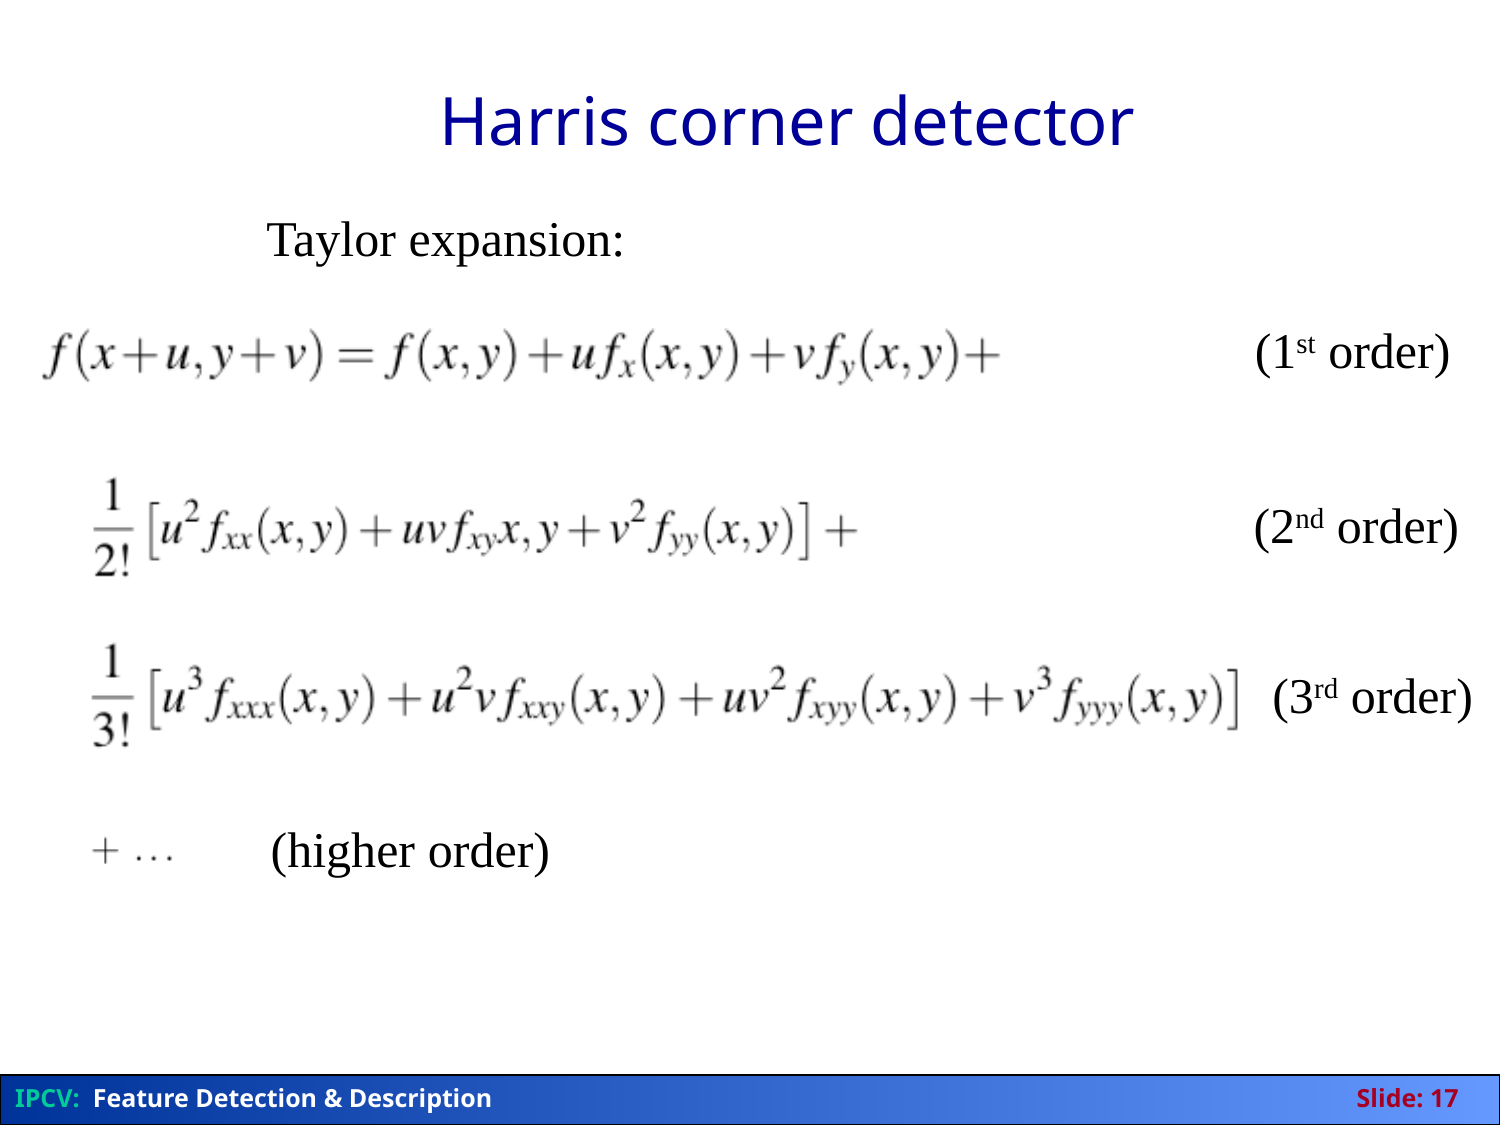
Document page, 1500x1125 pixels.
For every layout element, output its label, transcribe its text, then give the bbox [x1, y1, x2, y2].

text_box (higher order) [255, 810, 566, 886]
picture [74, 824, 205, 873]
footer IPCV: Feature Detection & Description Slide: 17 [0, 1074, 1500, 1125]
picture [0, 460, 1134, 588]
text_box (3rd order) [1257, 656, 1489, 731]
text_box (1st order) [1241, 310, 1466, 386]
text_box (2nd order) [1238, 486, 1475, 562]
picture [54, 631, 1247, 757]
picture [5, 291, 1238, 405]
text_box Taylor expansion: [251, 199, 641, 274]
title Harris corner detector [112, 24, 1463, 213]
